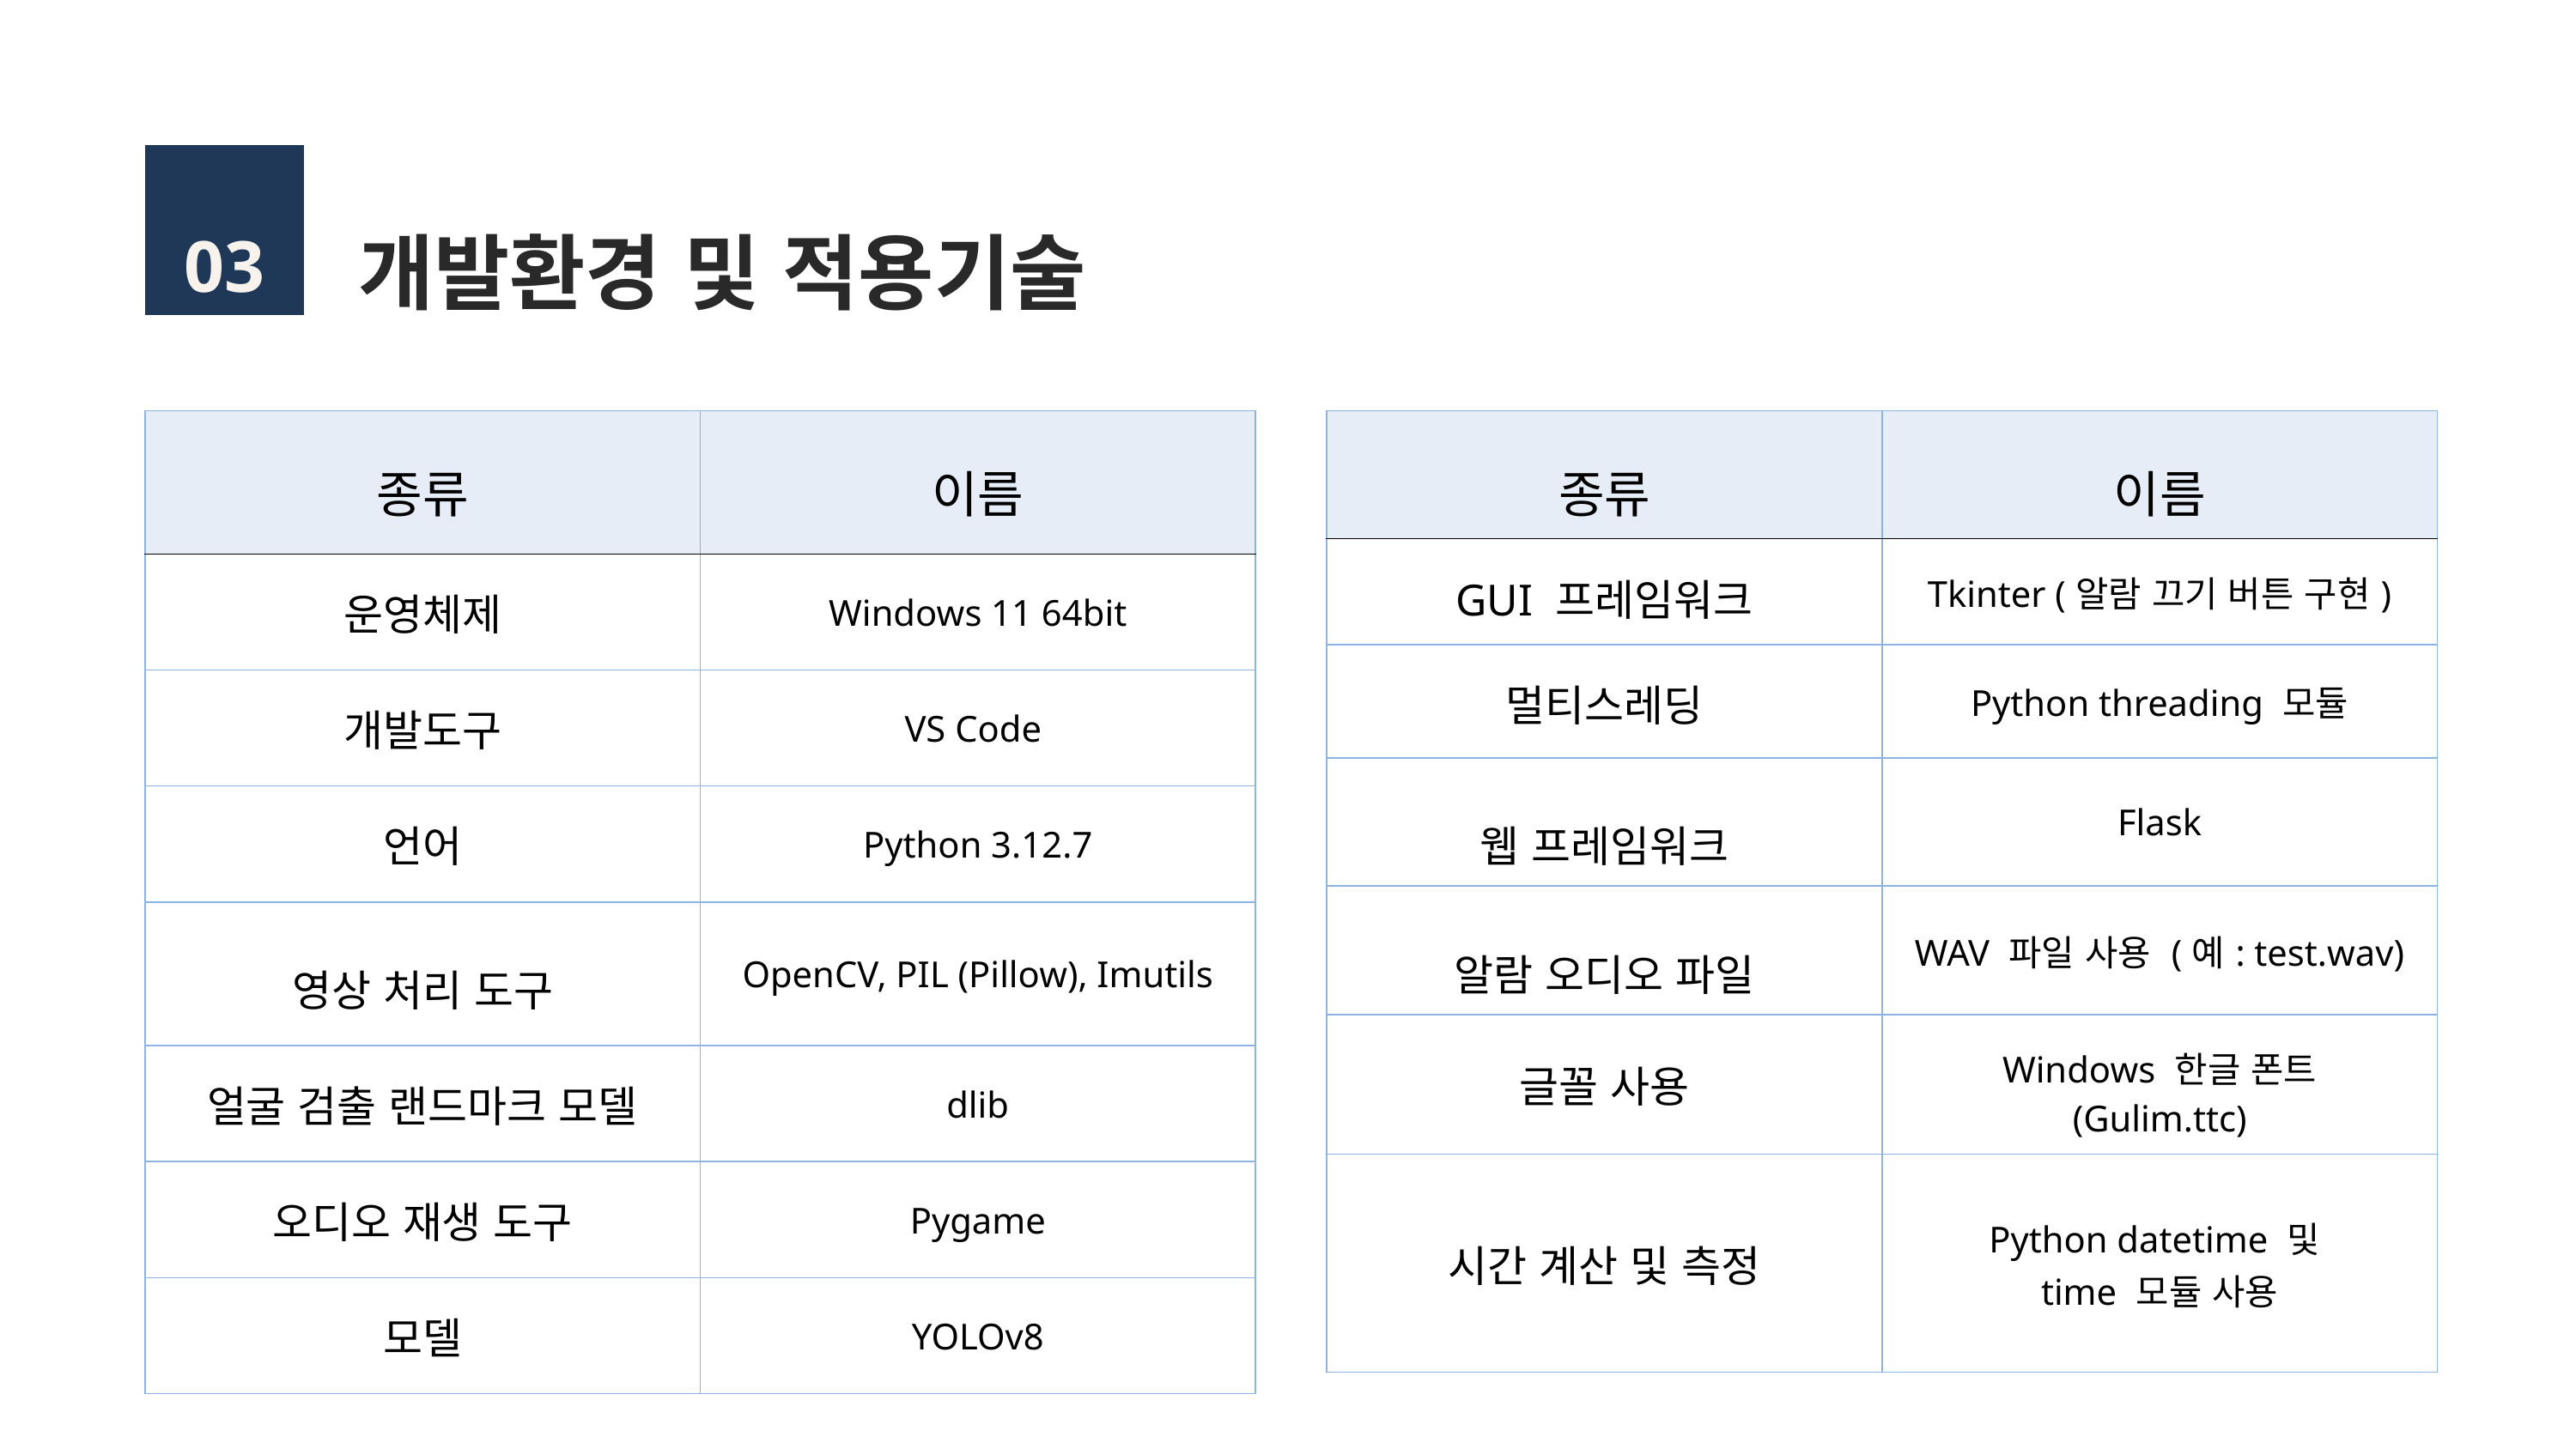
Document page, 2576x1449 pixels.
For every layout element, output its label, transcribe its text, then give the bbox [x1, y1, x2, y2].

table_cell Windows 한글 폰트 (Gulim.ttc) [1883, 1016, 2437, 1154]
table_cell 글꼴 사용 [1327, 1016, 1881, 1154]
table_cell Tkinter (알람 끄기 버튼 구현) [1883, 539, 2437, 644]
text_box 개발환경 및 적용기술 [358, 152, 1253, 320]
table_cell 얼굴 검출 랜드마크 모델 [146, 1046, 700, 1161]
table_header 종류 [146, 411, 700, 554]
table_cell Pygame [701, 1162, 1255, 1277]
table_cell 오디오 재생 도구 [146, 1162, 700, 1277]
table_cell 웹 프레임워크 [1327, 759, 1881, 885]
table_cell 운영체제 [146, 555, 700, 670]
table_cell 시간 계산 및 측정 [1327, 1155, 1881, 1372]
table_cell 모델 [146, 1278, 700, 1393]
table_cell Python datetime 및 time 모듈 사용 [1883, 1155, 2437, 1372]
table_cell WAV 파일 사용 (예: test.wav) [1883, 887, 2437, 1014]
table_header 이름 [1883, 411, 2437, 538]
table_cell 알람 오디오 파일 [1327, 887, 1881, 1014]
table_cell GUI 프레임워크 [1327, 539, 1881, 644]
table_cell dlib [701, 1046, 1255, 1161]
table_cell 개발도구 [146, 670, 700, 785]
table_header 종류 [1327, 411, 1881, 538]
table_cell Flask [1883, 759, 2437, 885]
table_header 이름 [701, 411, 1255, 554]
table_cell 영상 처리 도구 [146, 903, 700, 1045]
table_cell VS Code [701, 670, 1255, 785]
table_cell Python threading 모듈 [1883, 646, 2437, 757]
table_cell OpenCV, PIL (Pillow), Imutils [701, 903, 1255, 1045]
table_cell Windows 11 64bit [701, 555, 1255, 670]
table_cell 언어 [146, 786, 700, 901]
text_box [144, 116, 305, 316]
table_cell Python 3.12.7 [701, 786, 1255, 901]
table_cell 멀티스레딩 [1327, 646, 1881, 757]
table_cell YOLOv8 [701, 1278, 1255, 1393]
